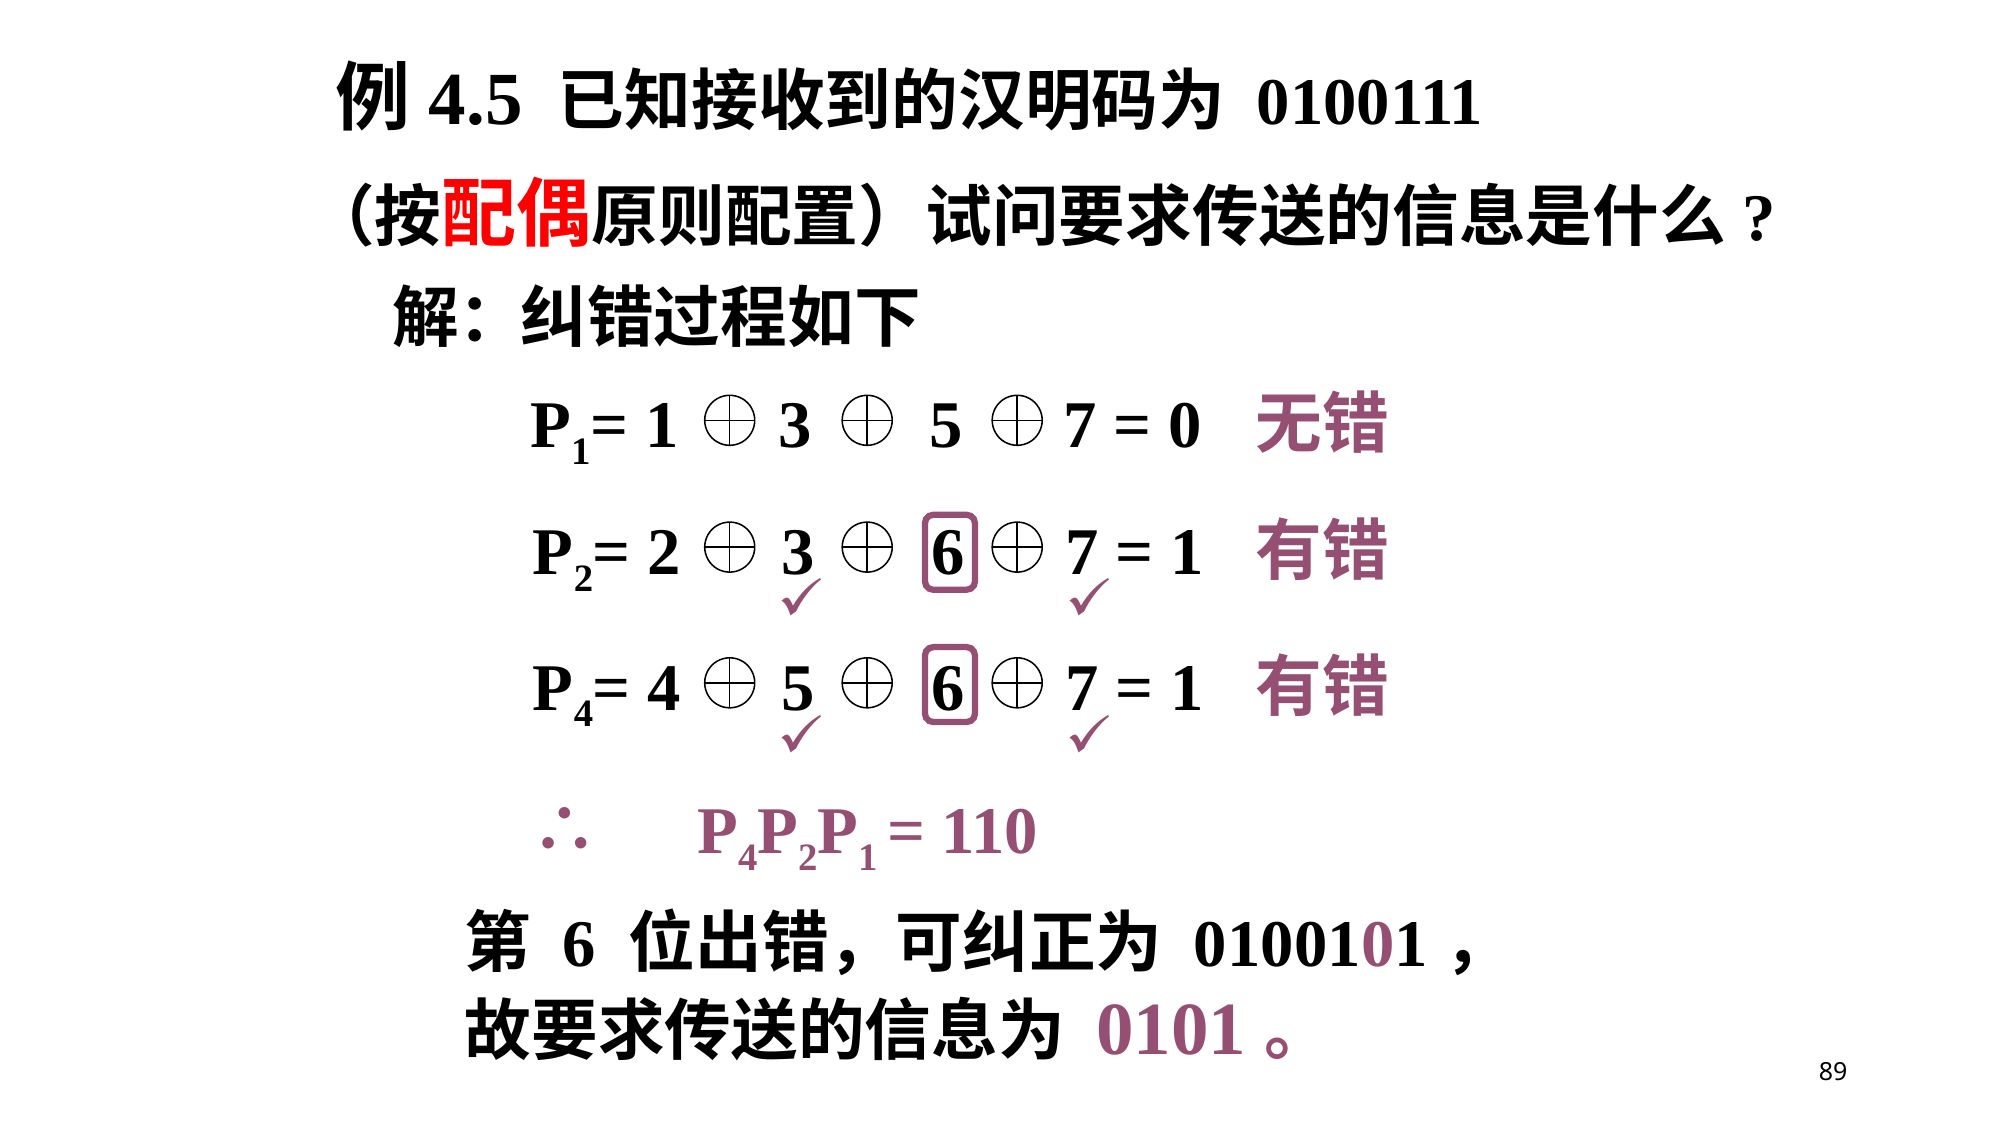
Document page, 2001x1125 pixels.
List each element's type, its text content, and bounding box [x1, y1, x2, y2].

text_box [515, 373, 1493, 469]
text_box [975, 635, 1405, 731]
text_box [764, 567, 924, 653]
text_box 解： [377, 267, 541, 362]
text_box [764, 704, 1143, 790]
text_box 纠错过程如下 [541, 267, 1030, 362]
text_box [924, 514, 975, 723]
slide_number 89 [1412, 1042, 1863, 1103]
text_box ∴ P4P2P1 = 110 [517, 779, 1230, 886]
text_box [518, 635, 924, 731]
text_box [518, 500, 1430, 596]
text_box 第 6 位出错，可纠正为 0100101， 故要求传送的信息为 0101。 [449, 892, 1526, 1077]
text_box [975, 567, 1143, 653]
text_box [292, 42, 1793, 264]
